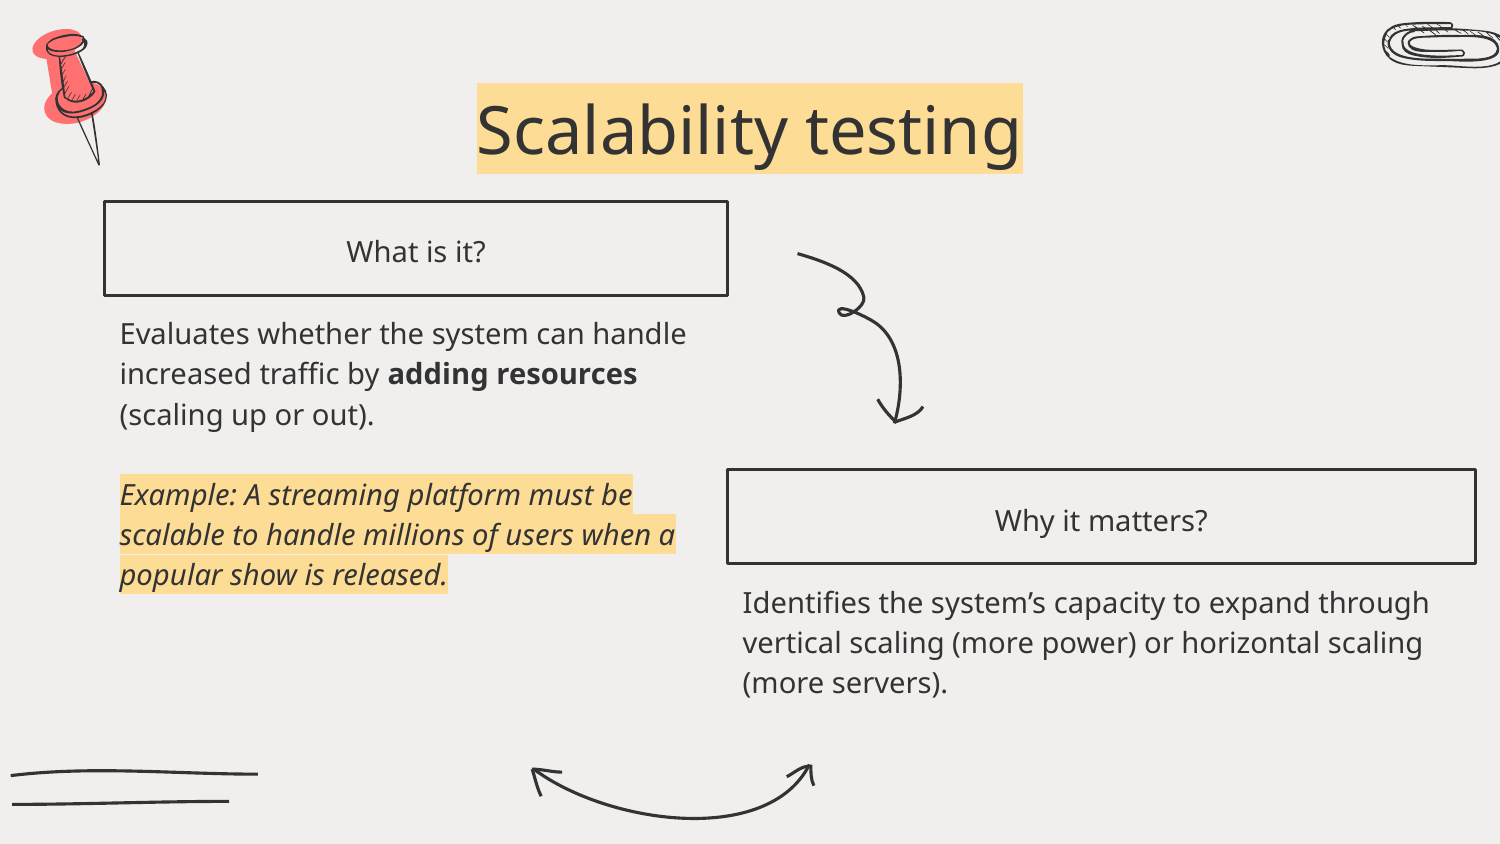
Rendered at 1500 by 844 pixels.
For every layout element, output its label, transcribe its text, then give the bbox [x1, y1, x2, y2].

subtitle Evaluates whether the system can handle increased traffic by adding resources (scaling up or out). Example: A streaming platform must be scalable to handle millions of users when a popular show is released. [104, 296, 728, 442]
subtitle Identifies the system’s capacity to expand through vertical scaling (more power) or horizontal scaling (more servers). [727, 564, 1476, 710]
subtitle Why it matters? [727, 469, 1476, 564]
subtitle What is it? [104, 201, 728, 296]
title Scalability testing [118, 72, 1382, 167]
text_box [774, 273, 939, 410]
